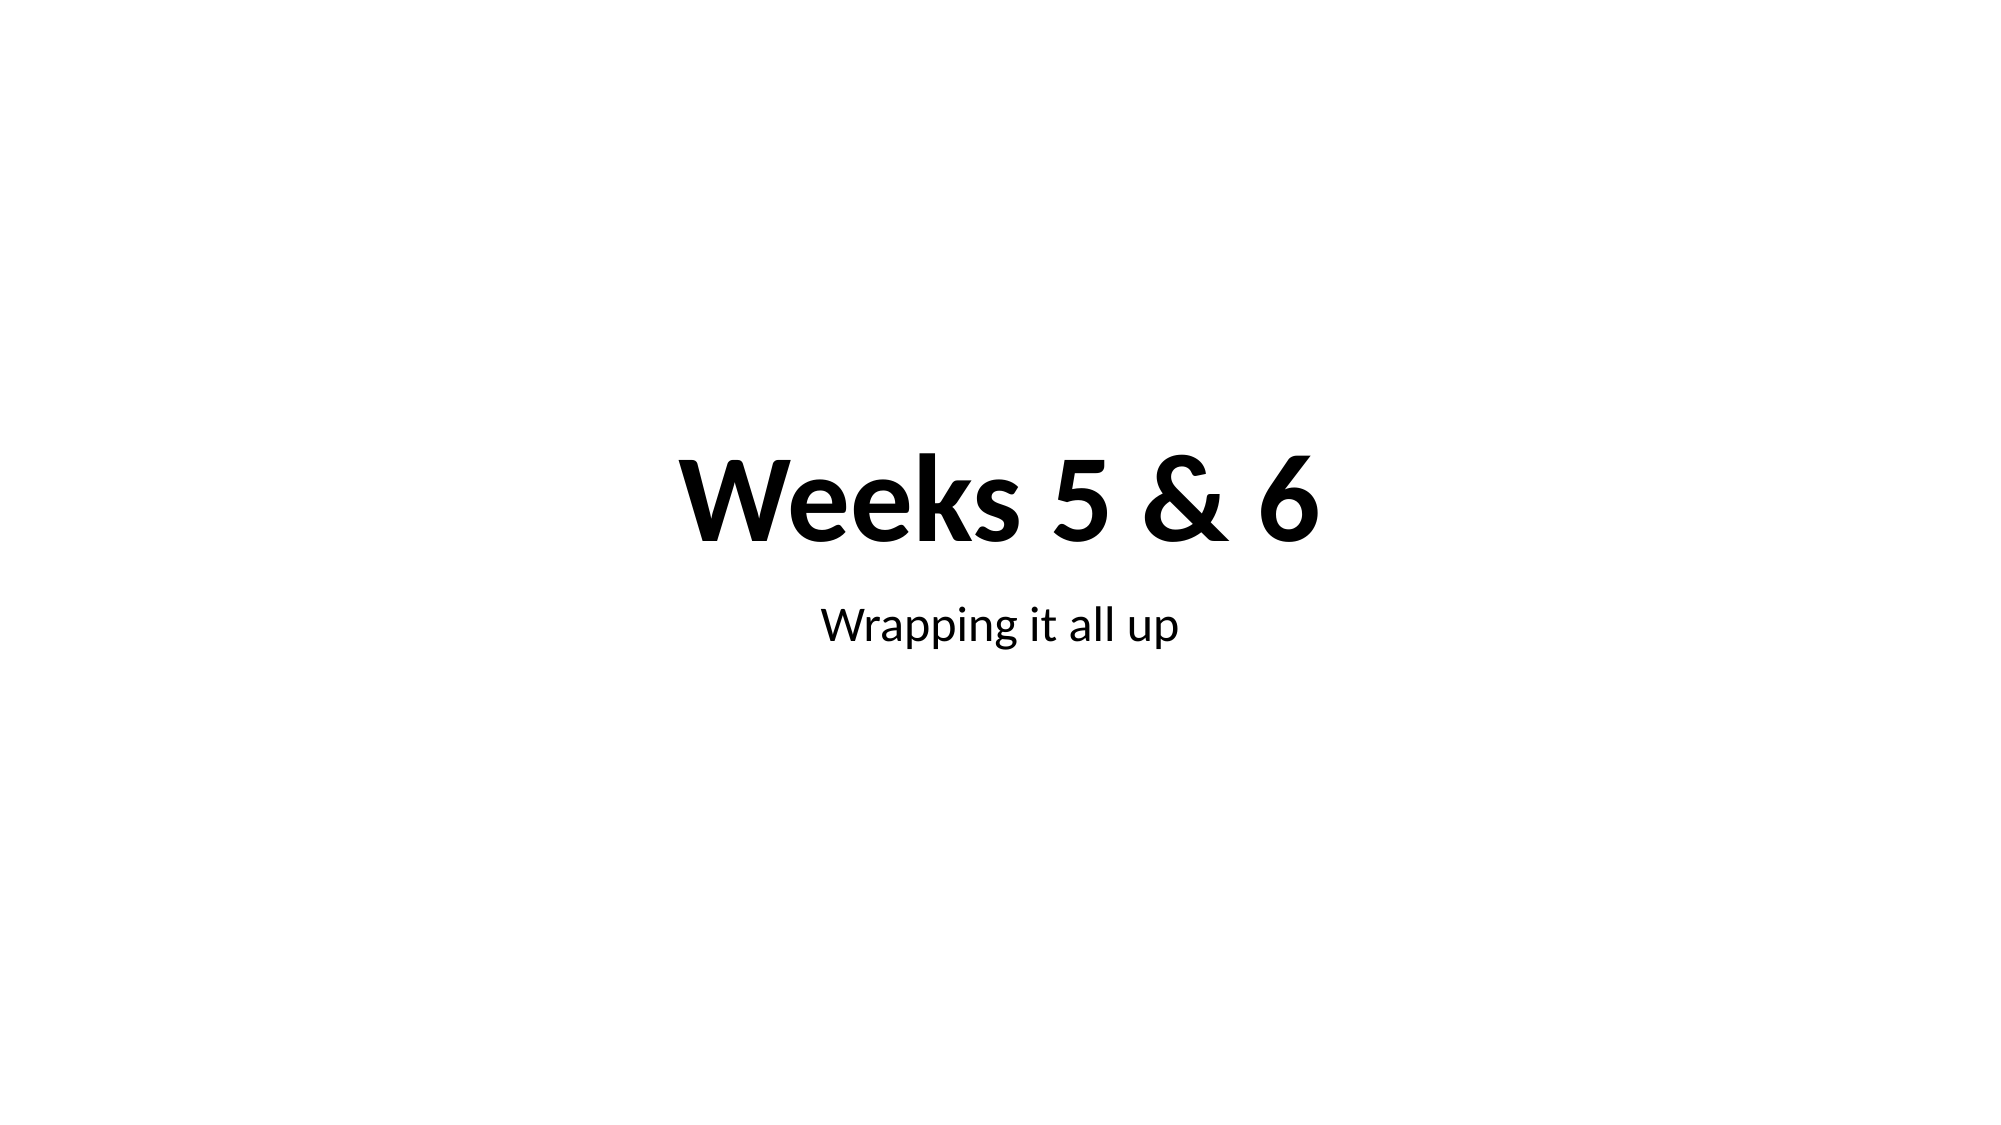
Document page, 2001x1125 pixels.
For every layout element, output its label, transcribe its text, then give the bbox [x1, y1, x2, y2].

title Weeks 5 & 6 [249, 184, 1750, 576]
subtitle Wrapping it all up [249, 590, 1750, 863]
